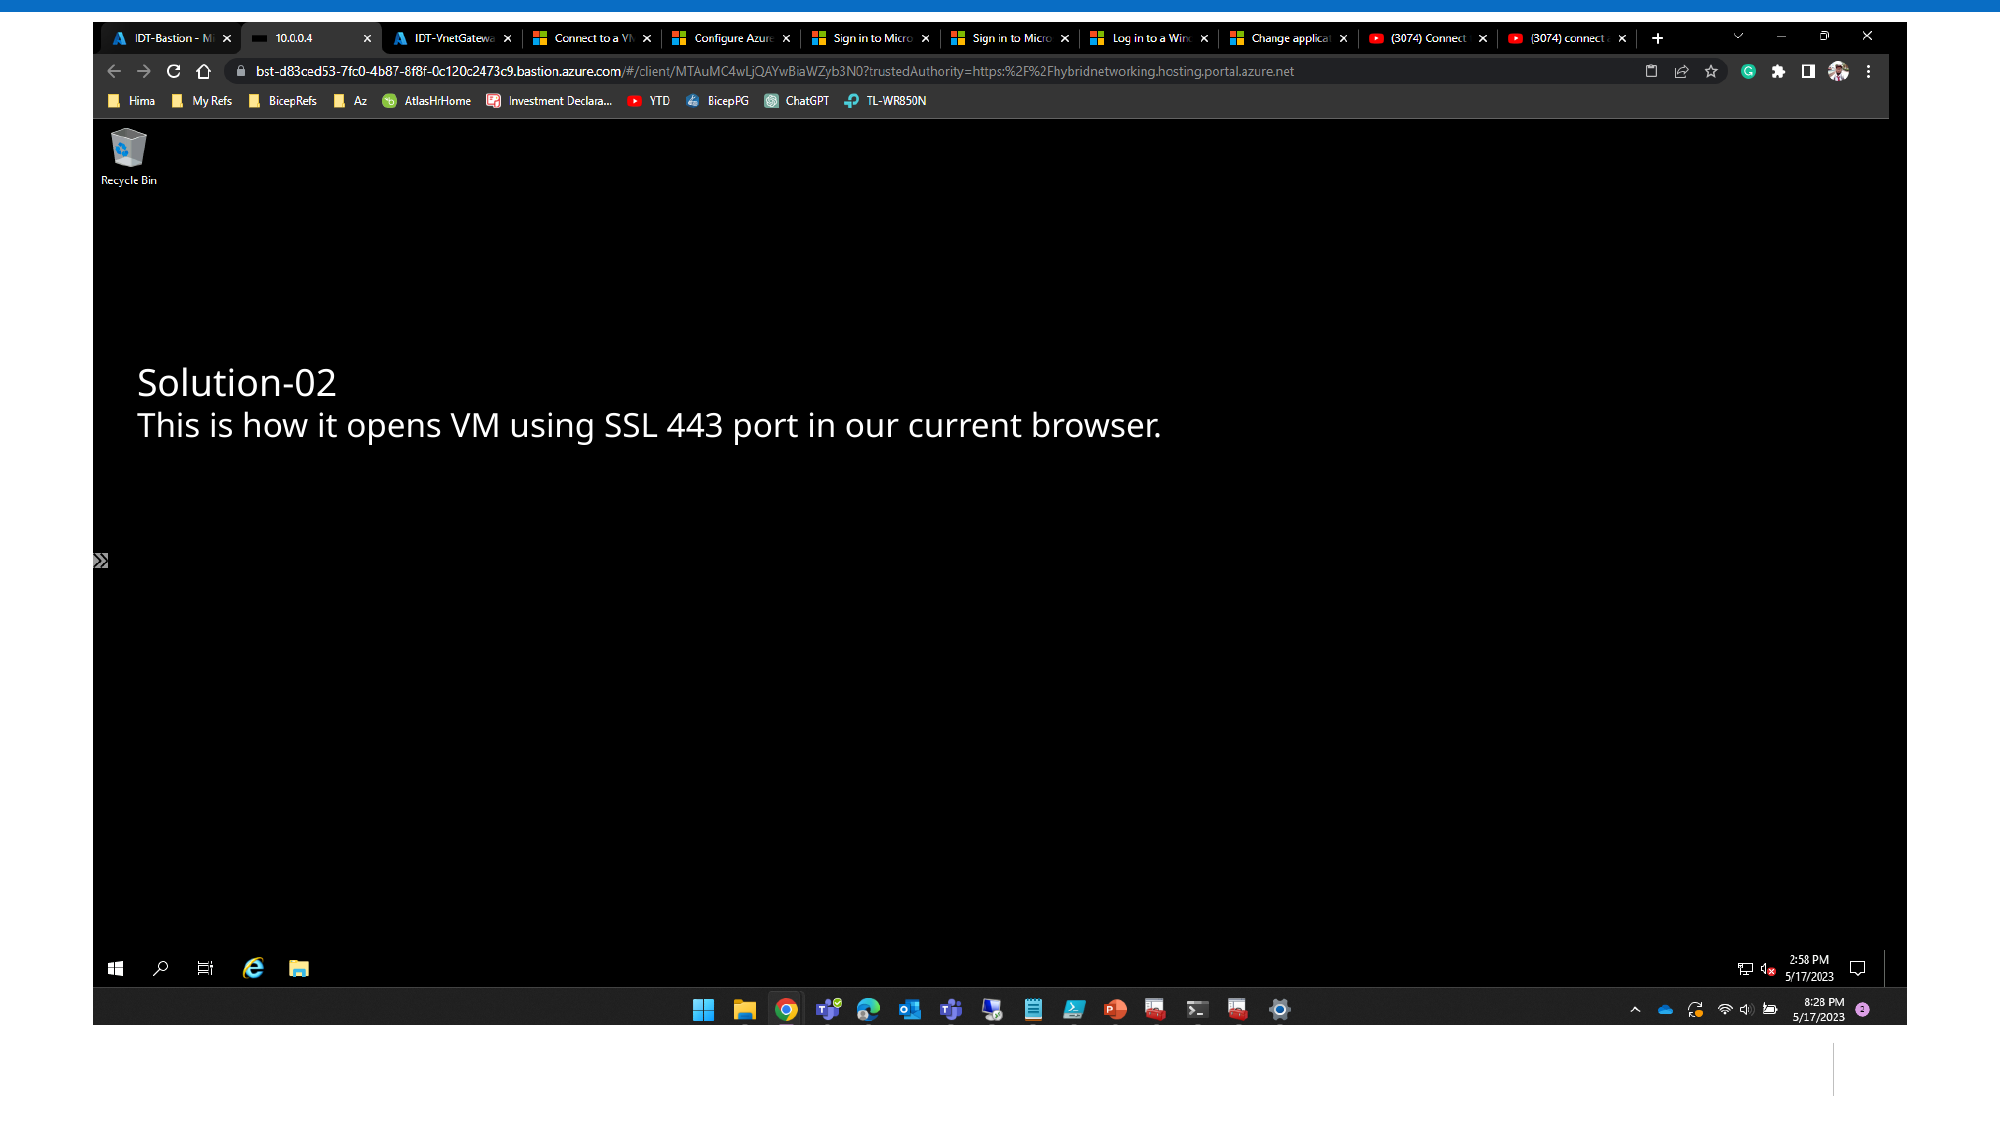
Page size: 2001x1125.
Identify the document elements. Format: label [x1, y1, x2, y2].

picture [93, 22, 1907, 1025]
